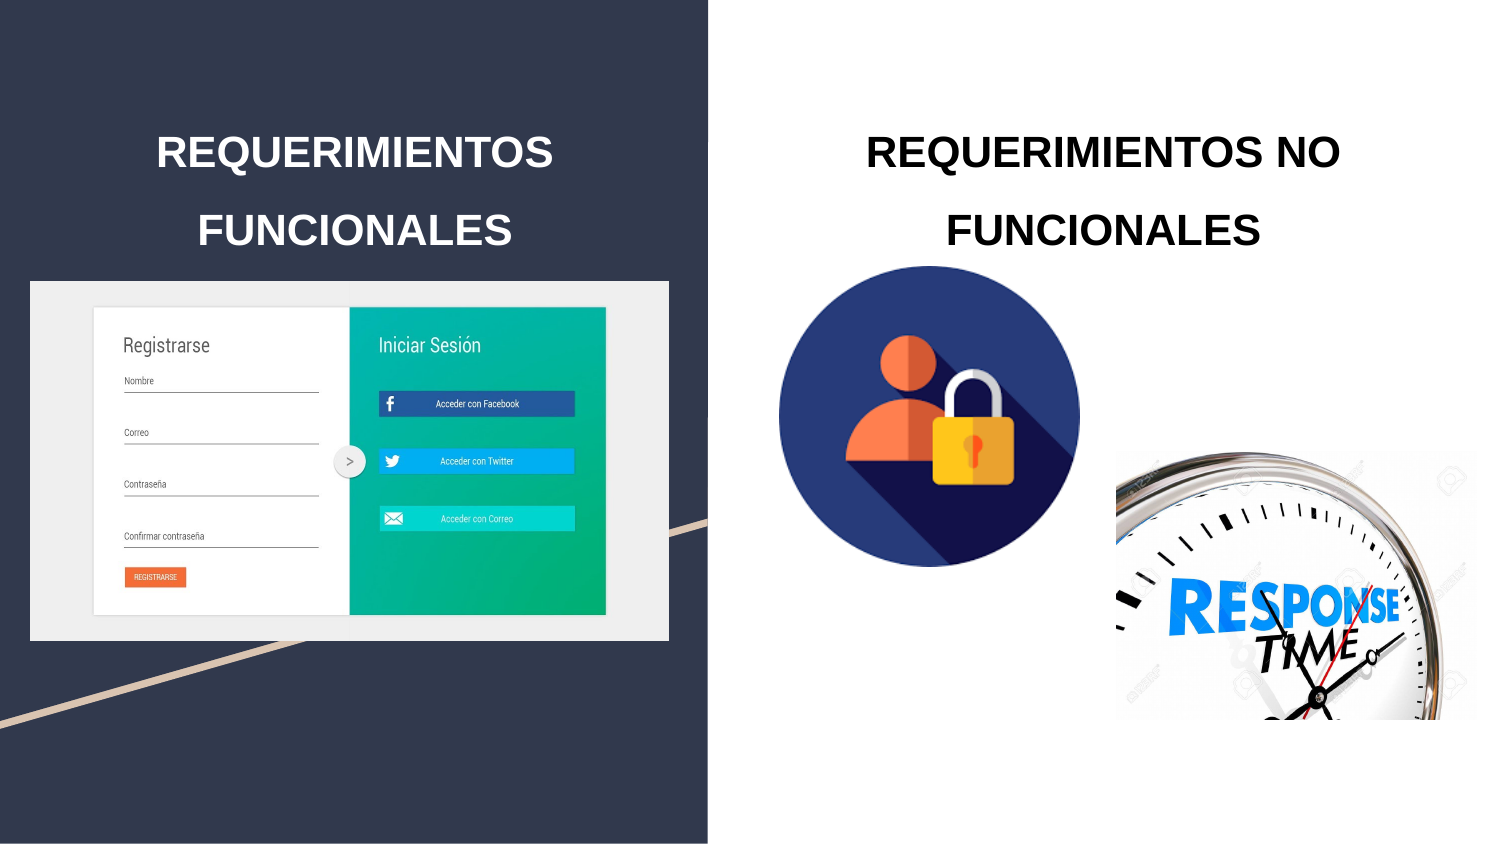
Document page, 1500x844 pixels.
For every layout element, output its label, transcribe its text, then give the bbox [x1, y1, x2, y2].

picture [1115, 451, 1477, 720]
picture [30, 281, 669, 641]
list REQUERIMIENTOS NO FUNCIONALES [761, 82, 1446, 755]
title REQUERIMIENTOS FUNCIONALES [51, 82, 660, 279]
picture [779, 266, 1080, 567]
